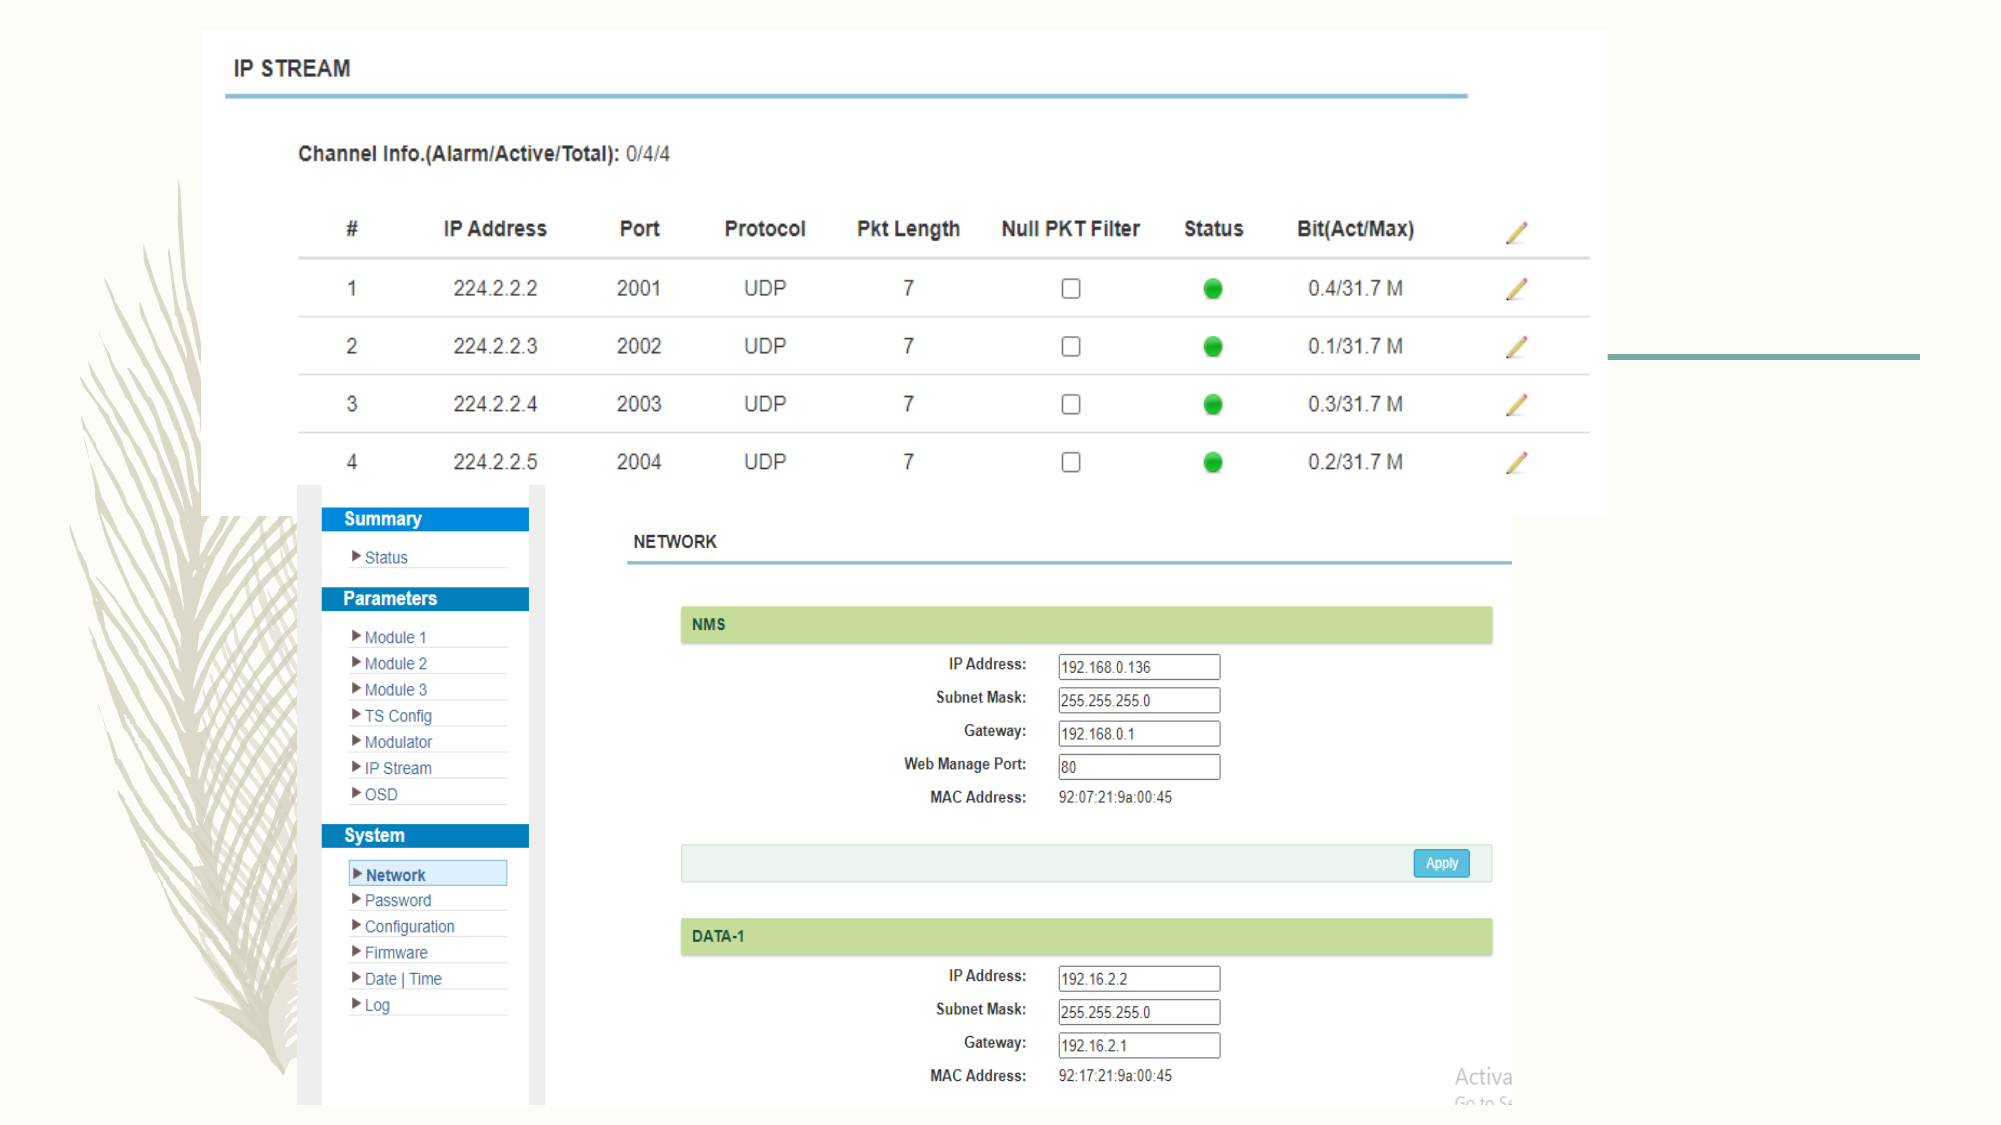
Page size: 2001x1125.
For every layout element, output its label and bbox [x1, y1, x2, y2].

picture [297, 485, 1512, 1106]
list [200, 30, 1608, 516]
